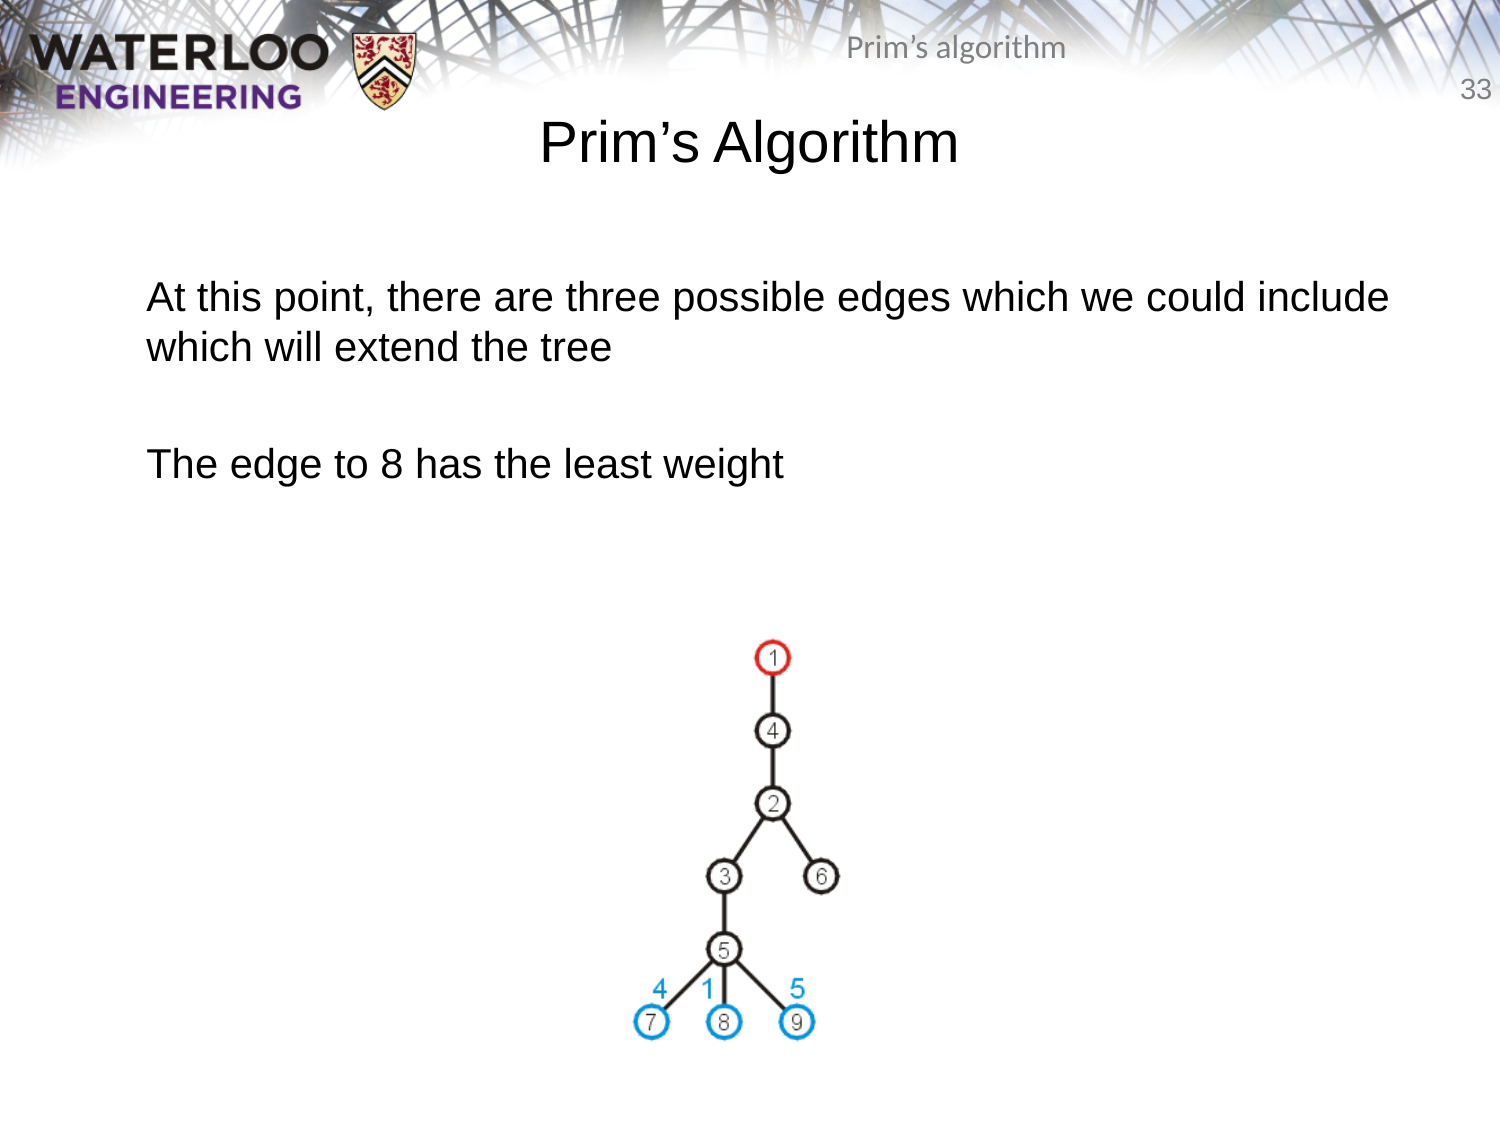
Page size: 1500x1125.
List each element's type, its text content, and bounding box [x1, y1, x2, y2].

title Prim’s Algorithm [74, 44, 1426, 233]
list At this point, there are three possible edges which we could include which will extend the tree The edge to 8 has the least weight [74, 262, 1426, 1006]
picture [0, 0, 1500, 1125]
